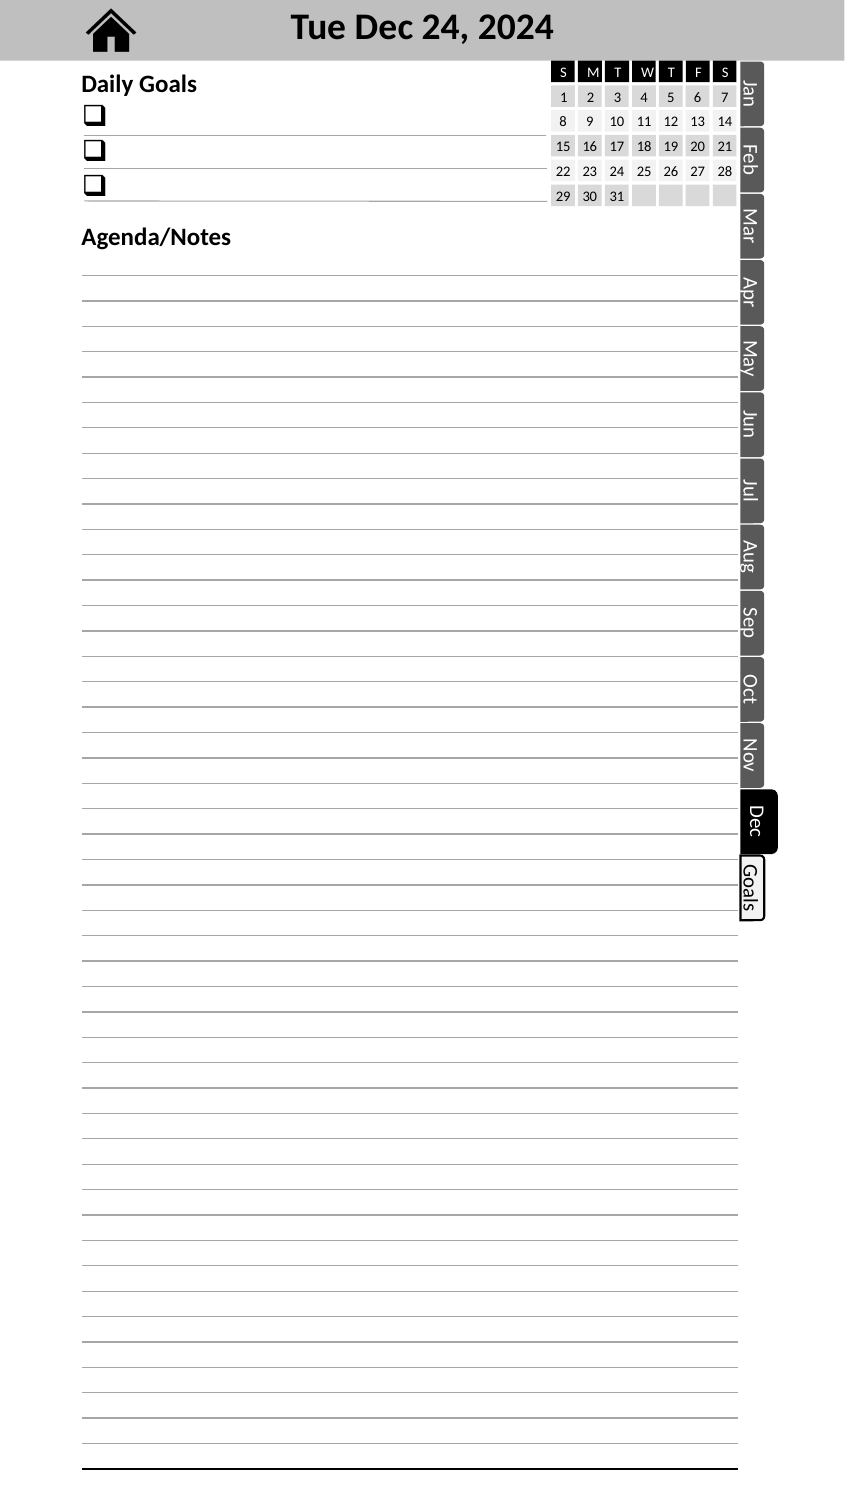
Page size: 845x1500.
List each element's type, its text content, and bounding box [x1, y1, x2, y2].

picture [82, 1, 140, 59]
list Tue Dec 24, 2024 [190, 0, 655, 61]
